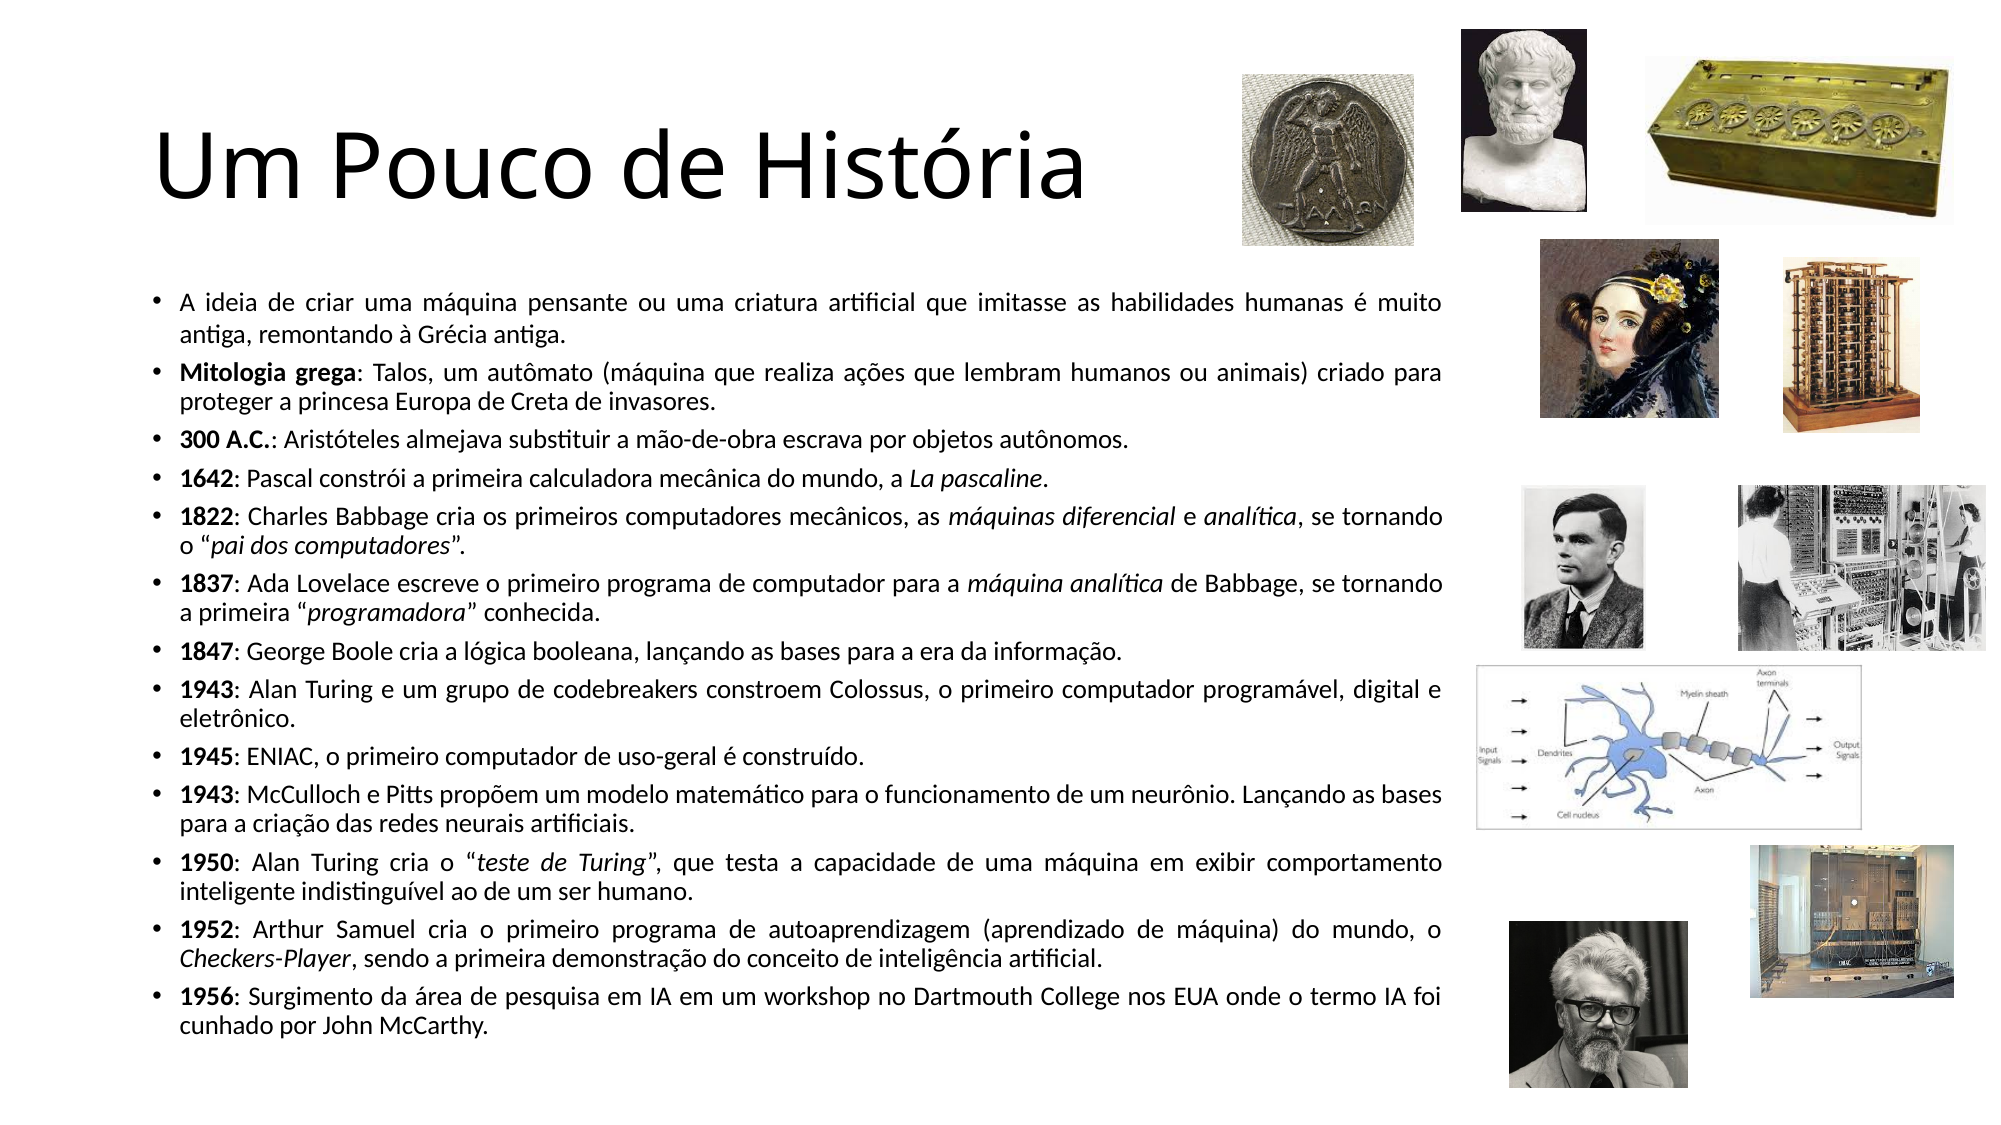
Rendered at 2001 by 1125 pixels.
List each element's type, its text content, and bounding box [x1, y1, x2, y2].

list A ideia de criar uma máquina pensante ou uma criatura artificial que imitasse as habilidades humanas é muito antiga, remontando à Grécia antiga. Mitologia grega: Talos, um autômato (máquina que realiza ações que lembram humanos ou animais) criado para proteger a princesa Europa de Creta de invasores. 300 A.C.: Aristóteles almejava substituir a mão-de-obra escrava por objetos autônomos. 1642: Pascal constrói a primeira calculadora mecânica do mundo, a La pascaline. 1822: Charles Babbage cria os primeiros computadores mecânicos, as máquinas diferencial e analítica, se tornando o “pai dos computadores”. 1837: Ada Lovelace escreve o primeiro programa de computador para a máquina analítica de Babbage, se tornando a primeira “programadora” conhecida. 1847: George Boole cria a lógica booleana, lançando as bases para a era da informação. 1943: Alan Turing e um grupo de codebreakers constroem Colossus, o primeiro computador programável, digital e eletrônico. 1945: ENIAC, o primeiro computador de uso-geral é construído. 1943: McCulloch e Pitts propõem um modelo matemático para o funcionamento de um neurônio. Lançando as bases para a criação das redes neurais artificiais. 1950: Alan Turing cria o “teste de Turing”, que testa a capacidade de uma máquina em exibir comportamento inteligente indistinguível ao de um ser humano. 1952: Arthur Samuel cria o primeiro programa de autoaprendizagem (aprendizado de máquina) do mundo, o Checkers-Player, sendo a primeira demonstração do conceito de inteligência artificial. 1956: Surgimento da área de pesquisa em IA em um workshop no Dartmouth College nos EUA onde o termo IA foi cunhado por John McCarthy. [137, 277, 1458, 1053]
picture [1521, 485, 1646, 651]
picture [1461, 29, 1587, 212]
picture [1509, 921, 1688, 1088]
title Um Pouco de História [137, 59, 1863, 278]
picture [1738, 485, 1986, 651]
picture [1750, 844, 1954, 998]
picture [1242, 74, 1414, 246]
picture [1783, 257, 1920, 433]
picture [1645, 56, 1954, 225]
picture [1540, 239, 1719, 418]
picture [1476, 664, 1863, 831]
